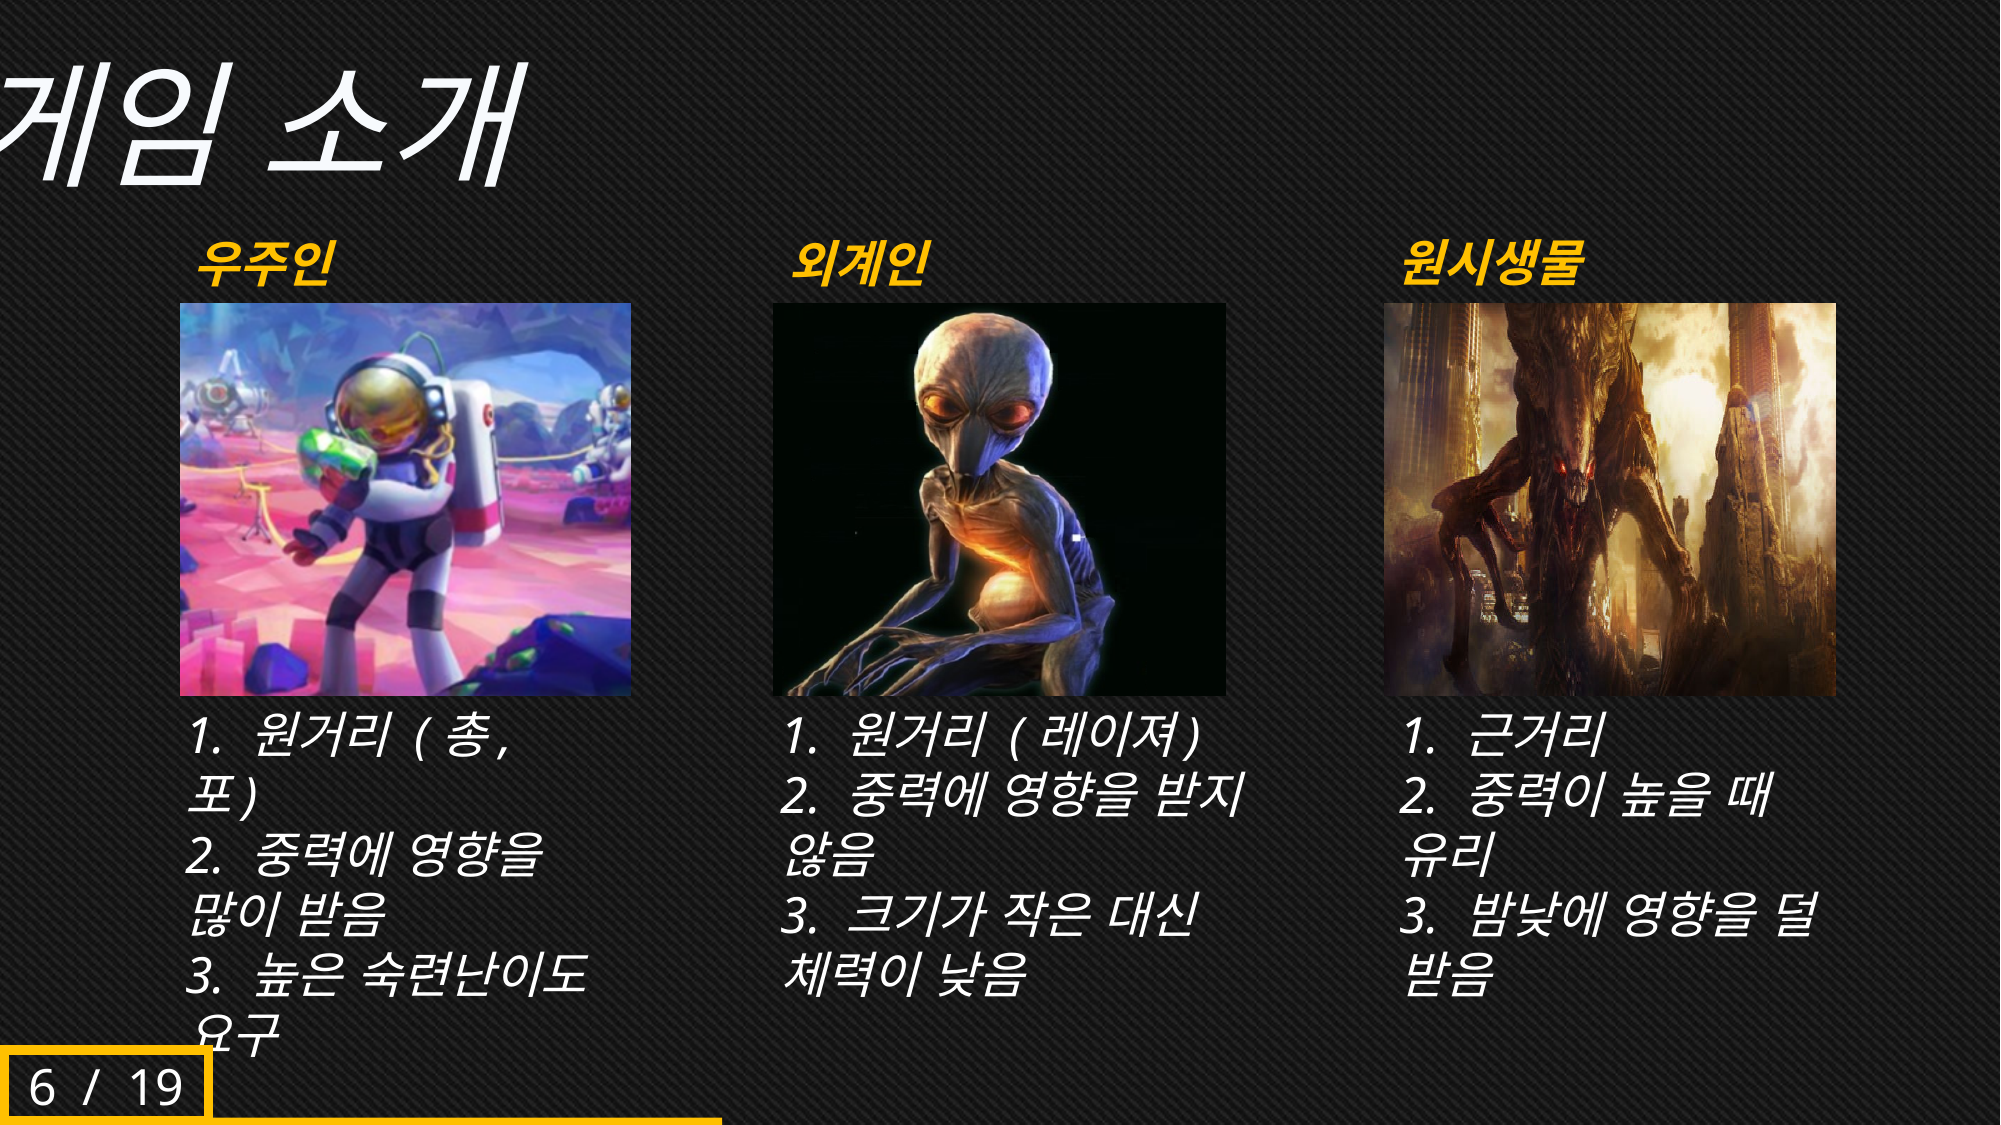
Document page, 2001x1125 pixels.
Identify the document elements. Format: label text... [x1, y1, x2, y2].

text_box 원시생물 [1382, 224, 1836, 299]
picture [0, 0, 2000, 1125]
text_box 6 / 19 [3, 1049, 209, 1122]
text_box [207, 1116, 723, 1125]
text_box 우주인 [178, 224, 631, 300]
text_box 외계인 [773, 224, 1226, 300]
text_box 게임 소개 [0, 31, 528, 212]
text_box 1. 원거리 (레이져) 2. 중력에 영향을 받지 않음 3. 크기가 작은 대신 체력이 낮음 [765, 696, 1305, 1011]
text_box 1. 원거리 (총, 포) 2. 중력에 영향을 많이 받음 3. 높은 숙련난이도 요구 [170, 696, 623, 1071]
text_box 1. 근거리 2. 중력이 높을 때 유리 3. 밤낮에 영향을 덜 받음 [1384, 696, 1837, 1011]
